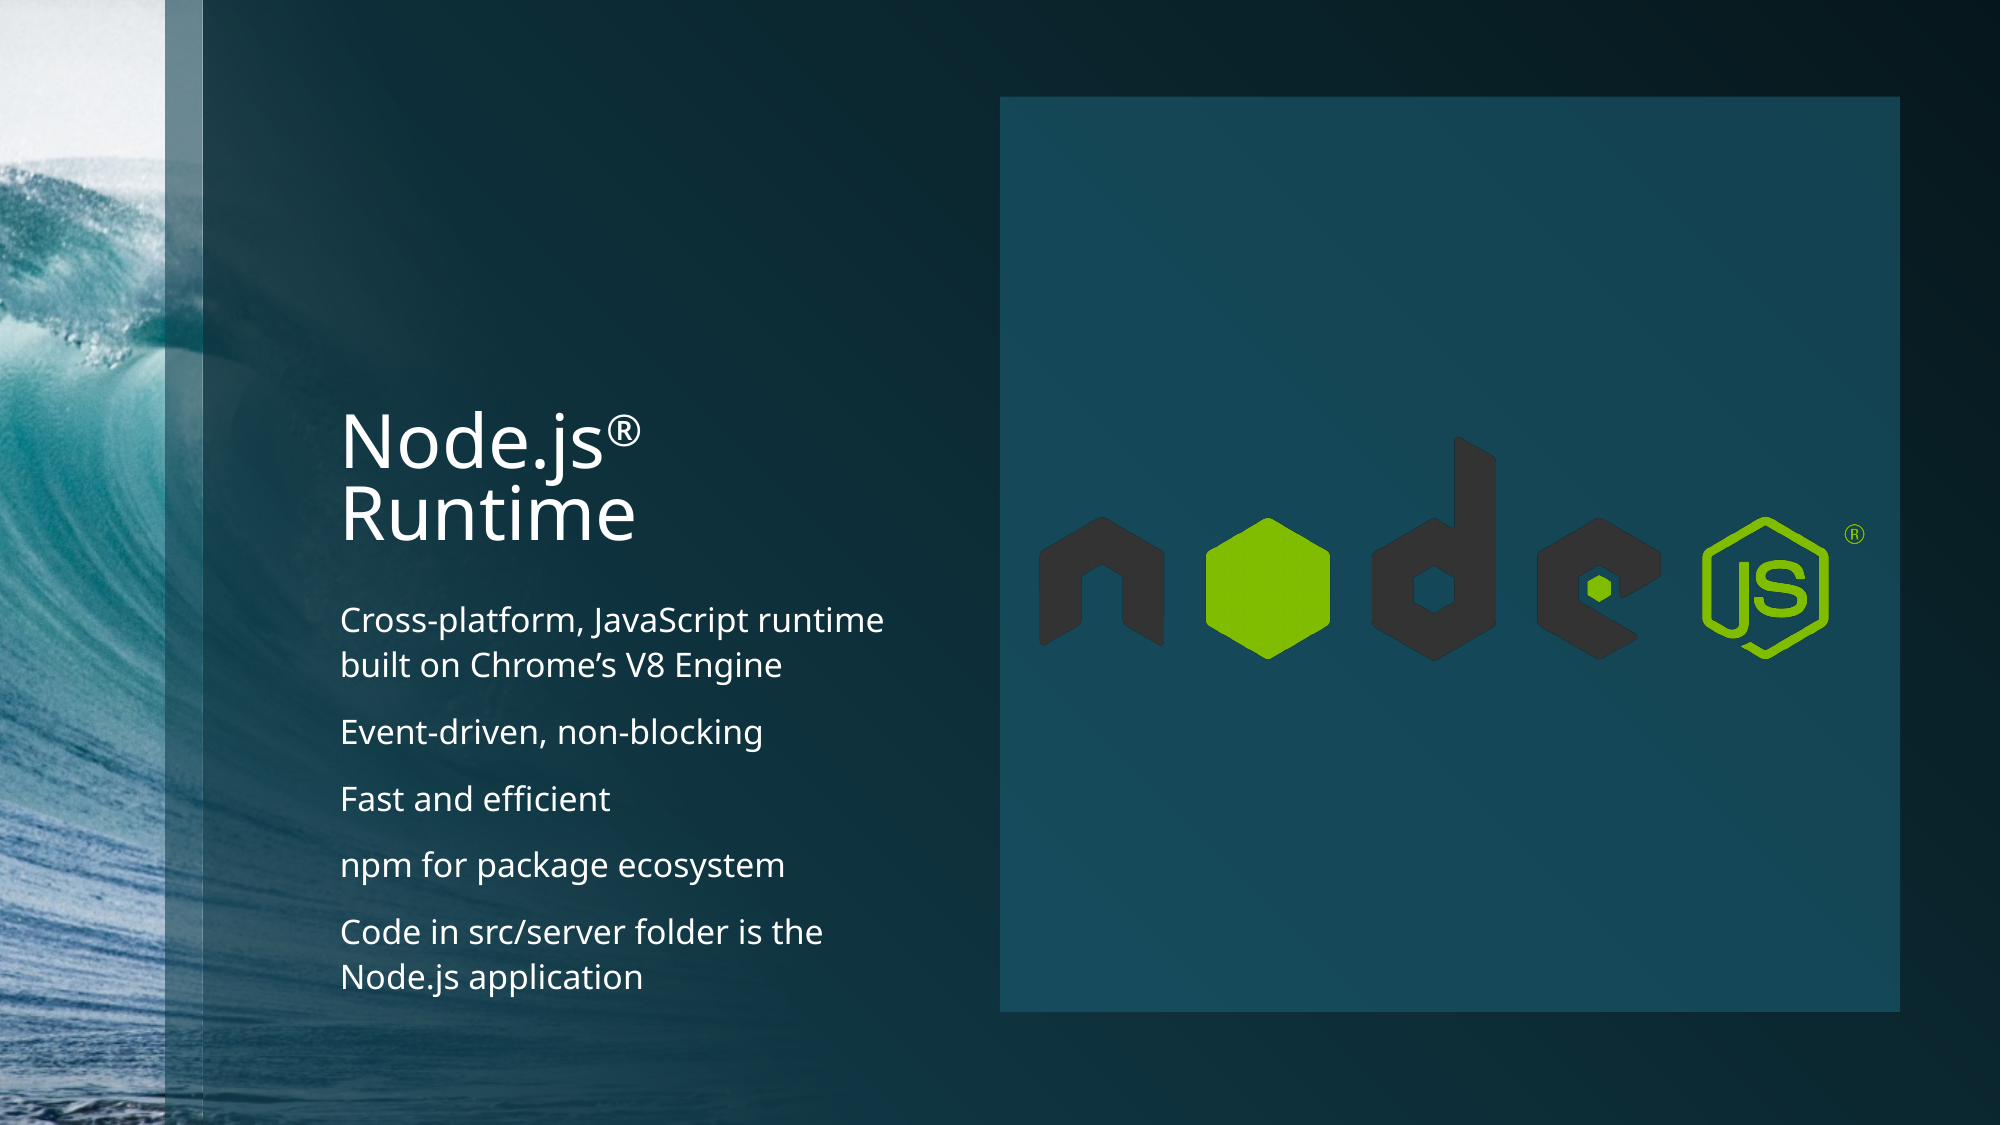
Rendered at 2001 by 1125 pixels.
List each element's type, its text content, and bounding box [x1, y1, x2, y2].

picture [0, 0, 2000, 1125]
title Node.js® Runtime [324, 96, 963, 563]
list Cross-platform, JavaScript runtime built on Chrome’s V8 Engine Event-driven, non-blocking Fast and efficient npm for package ecosystem Code in src/server folder is the Node.js application [324, 587, 925, 1012]
